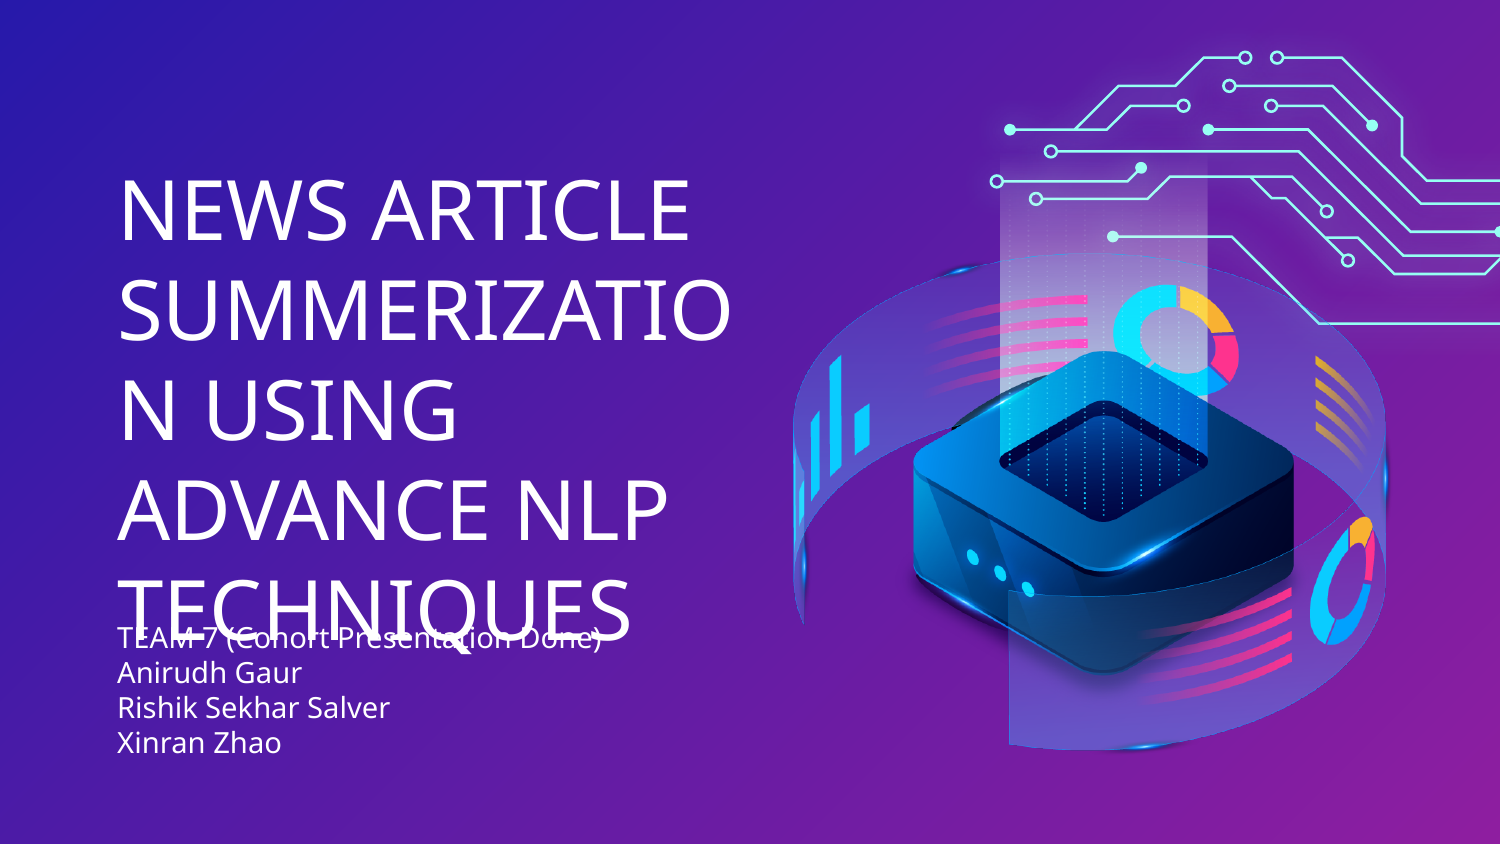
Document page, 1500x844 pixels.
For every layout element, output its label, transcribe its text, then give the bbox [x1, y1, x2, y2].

picture [731, 0, 1453, 844]
subtitle TEAM 7 (Cohort Presentation Done) Anirudh Gaur Rishik Sekhar Salver Xinran Zhao [116, 655, 726, 723]
title NEWS ARTICLE SUMMERIZATION USING ADVANCE NLP TECHNIQUES [116, 158, 726, 655]
